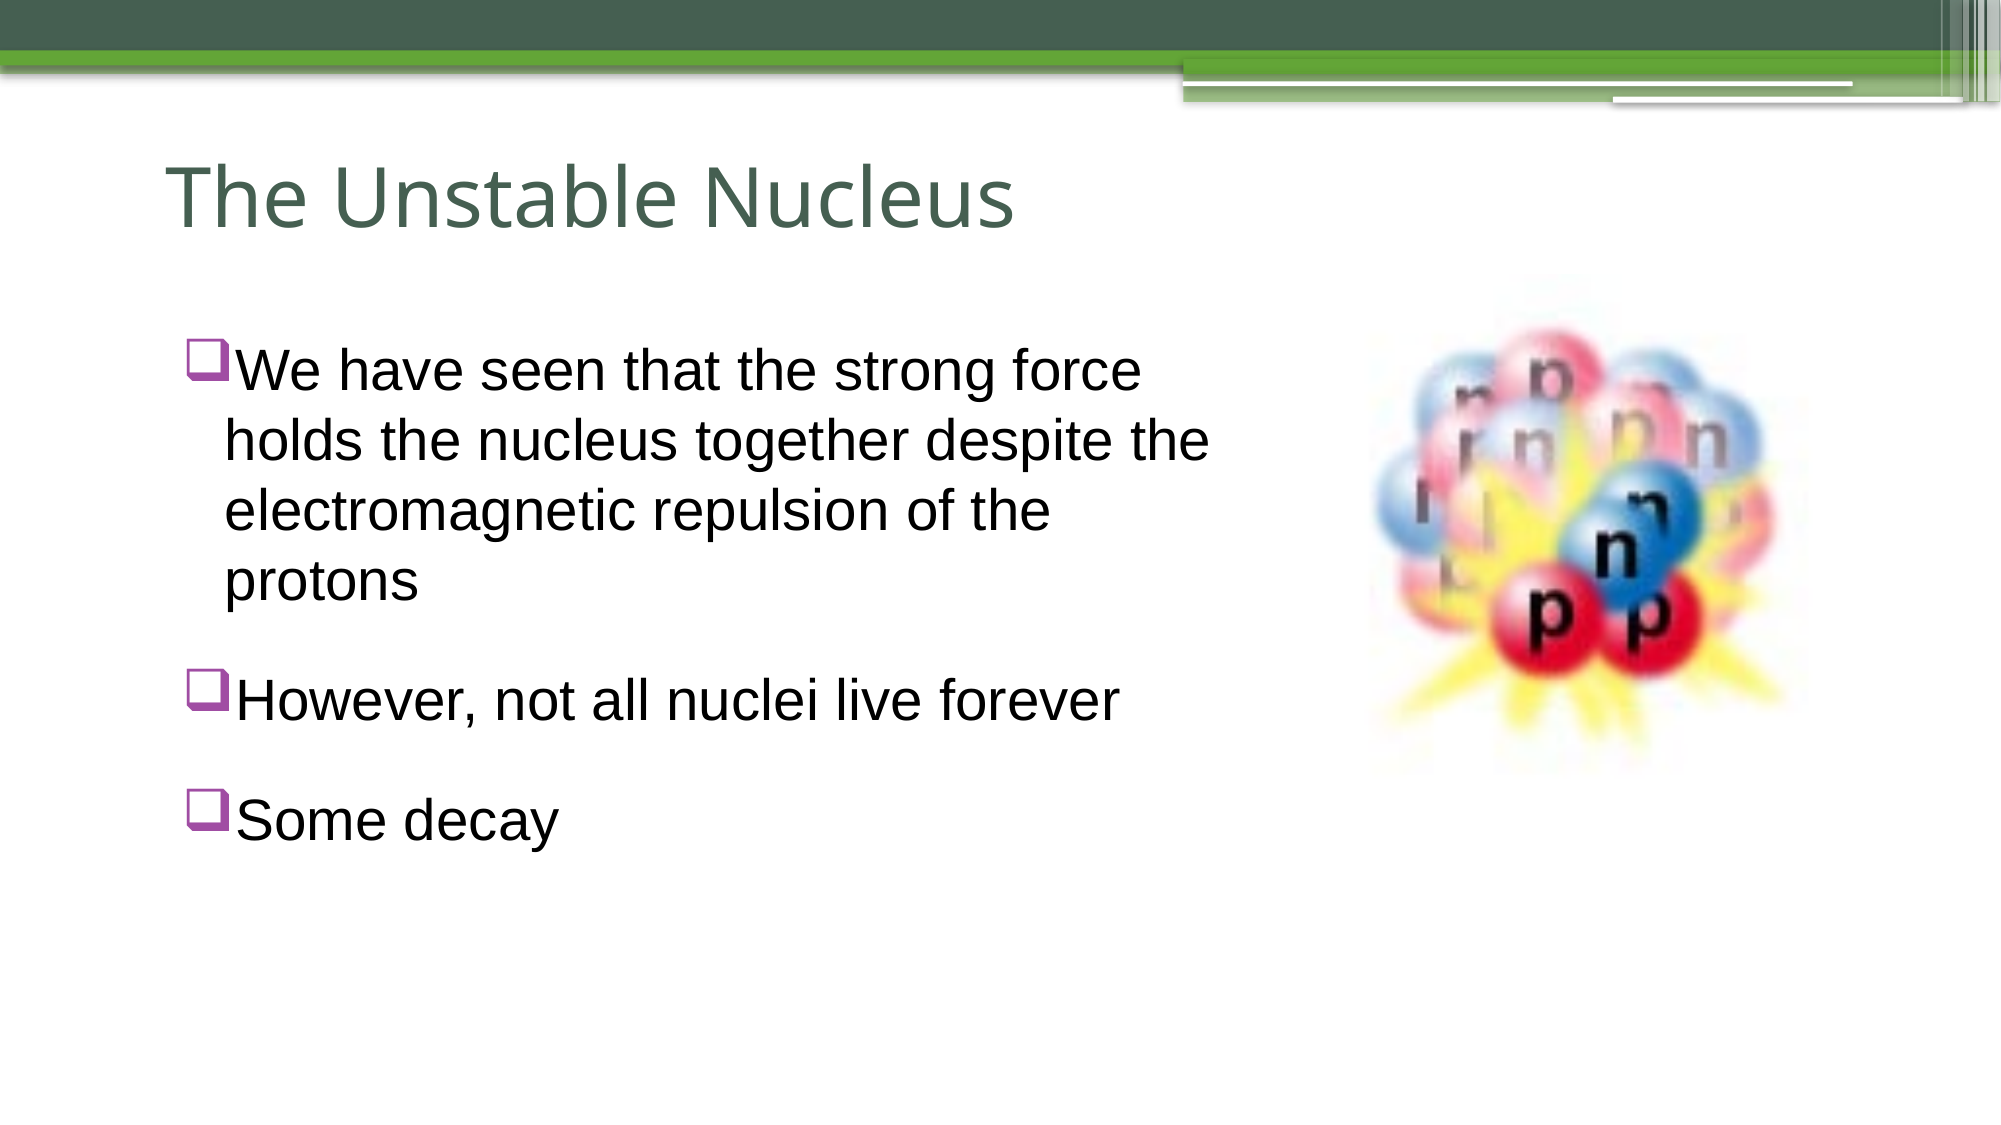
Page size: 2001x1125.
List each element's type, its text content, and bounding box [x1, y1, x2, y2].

title The Unstable Nucleus [150, 99, 1850, 288]
list We have seen that the strong force holds the nucleus together despite the electromagnetic repulsion of the protons However, not all nuclei live forever Some decay [150, 324, 1268, 988]
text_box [1308, 274, 1935, 861]
